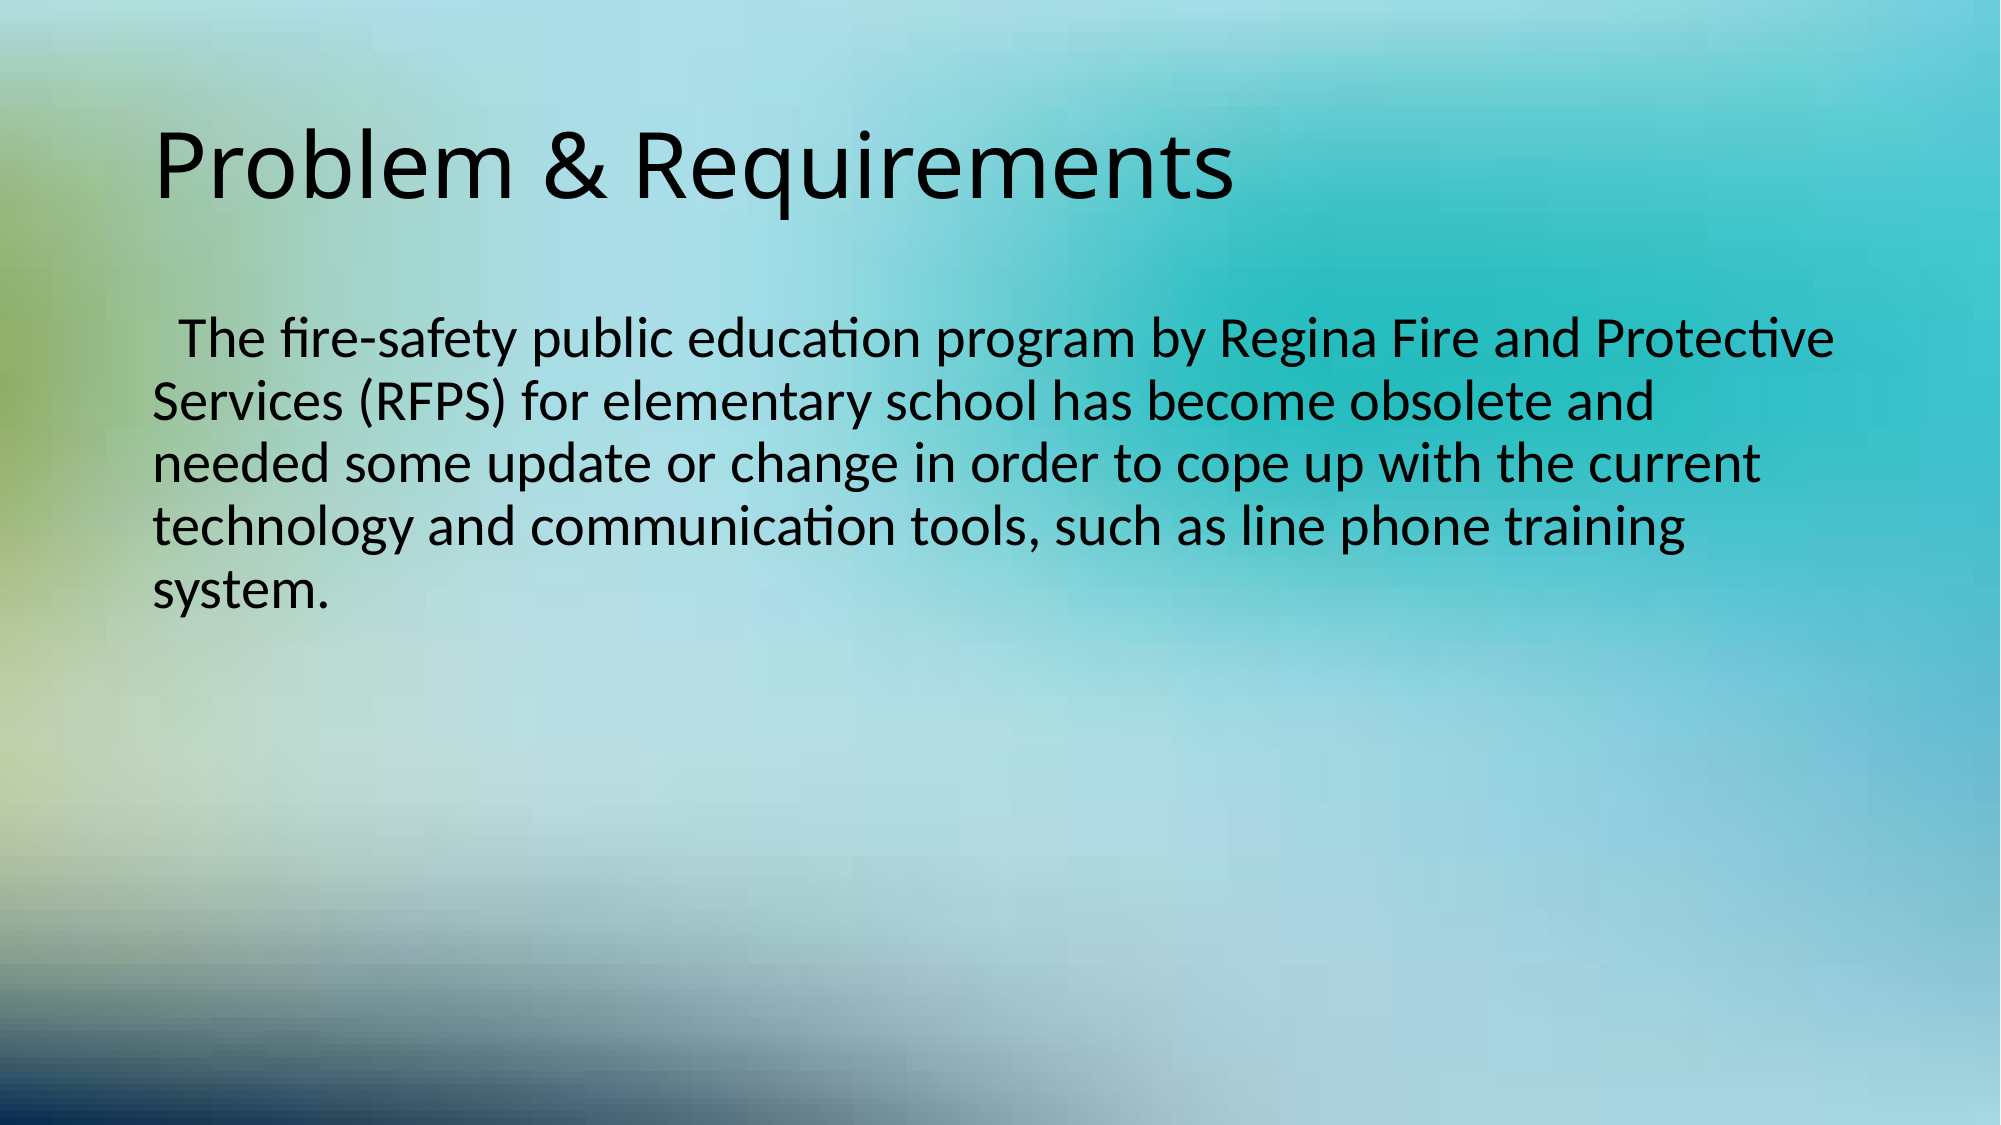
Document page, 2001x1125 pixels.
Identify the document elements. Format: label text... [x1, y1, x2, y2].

title Problem & Requirements [137, 59, 1863, 278]
list The fire-safety public education program by Regina Fire and Protective Services (RFPS) for elementary school has become obsolete and needed some update or change in order to cope up with the current technology and communication tools, such as line phone training system. [137, 299, 1863, 1014]
picture [0, 0, 2001, 1125]
